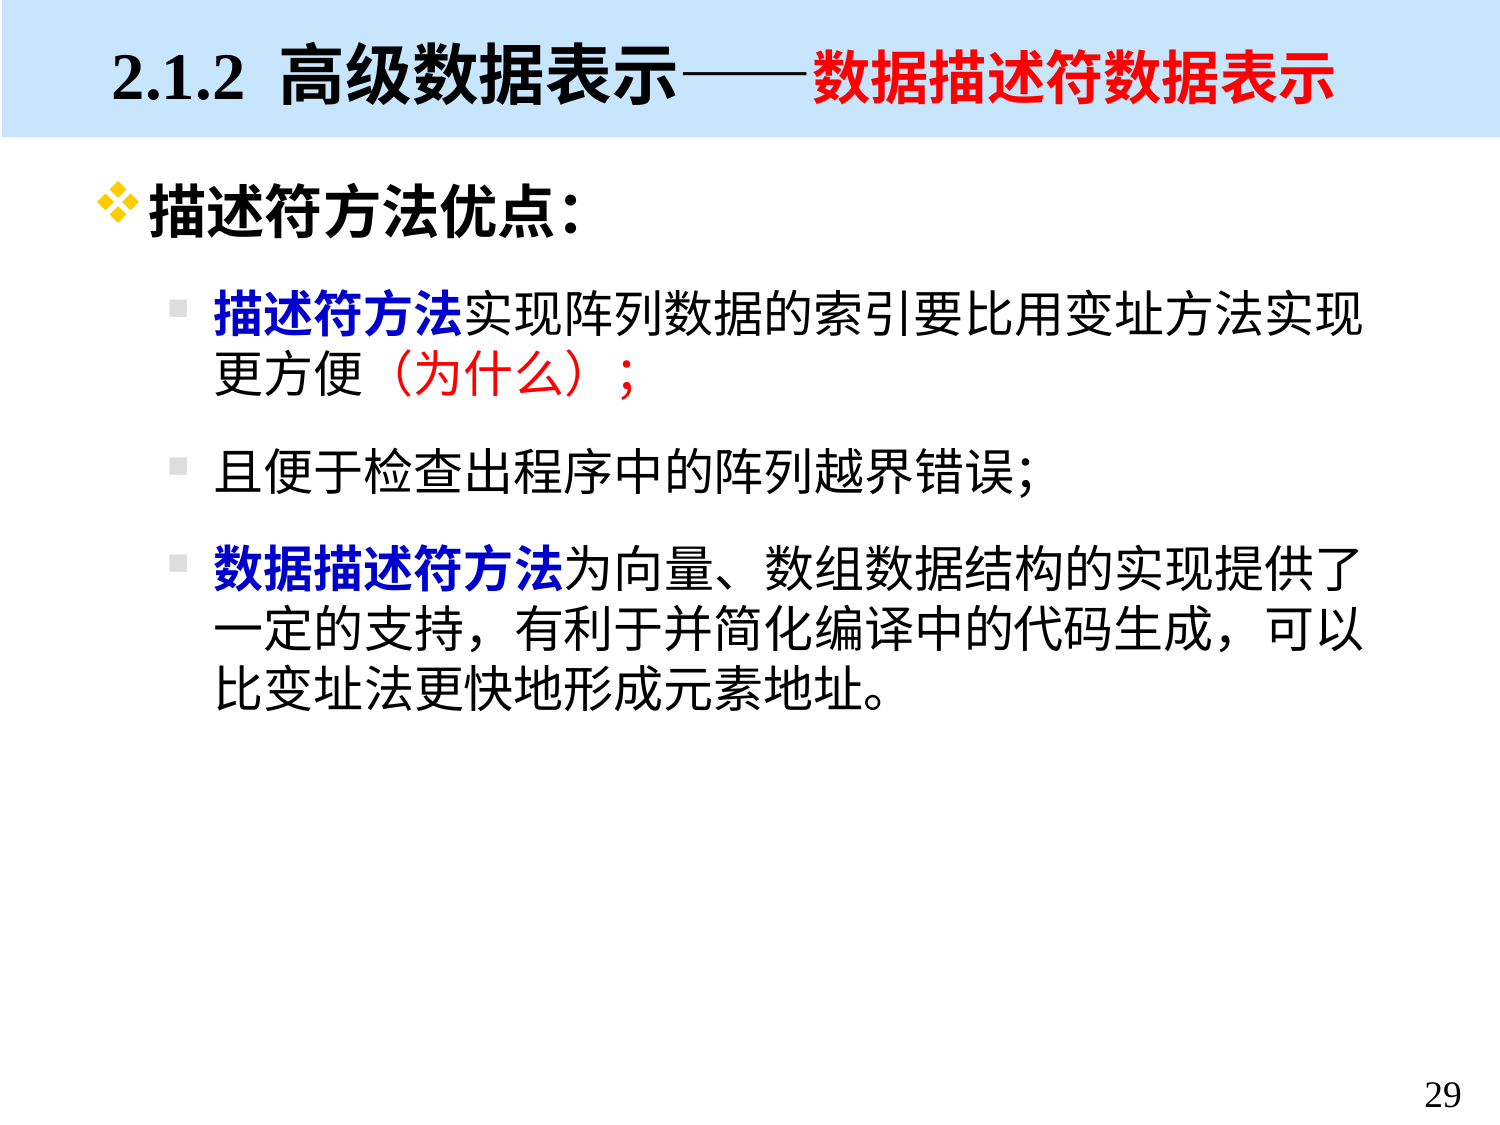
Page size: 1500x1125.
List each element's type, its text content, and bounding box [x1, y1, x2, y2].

title 2.1.2 高级数据表示——数据描述符数据表示 [96, 23, 1472, 124]
list 描述符方法优点： 描述符方法实现阵列数据的索引要比用变址方法实现更方便（为什么）； 且便于检查出程序中的阵列越界错误； 数据描述符方法为向量、数组数据结构的实现提供了一定的支持，有利于并简化编译中的代码生成，可以比变址法更快地形成元素地址。 [76, 167, 1428, 981]
